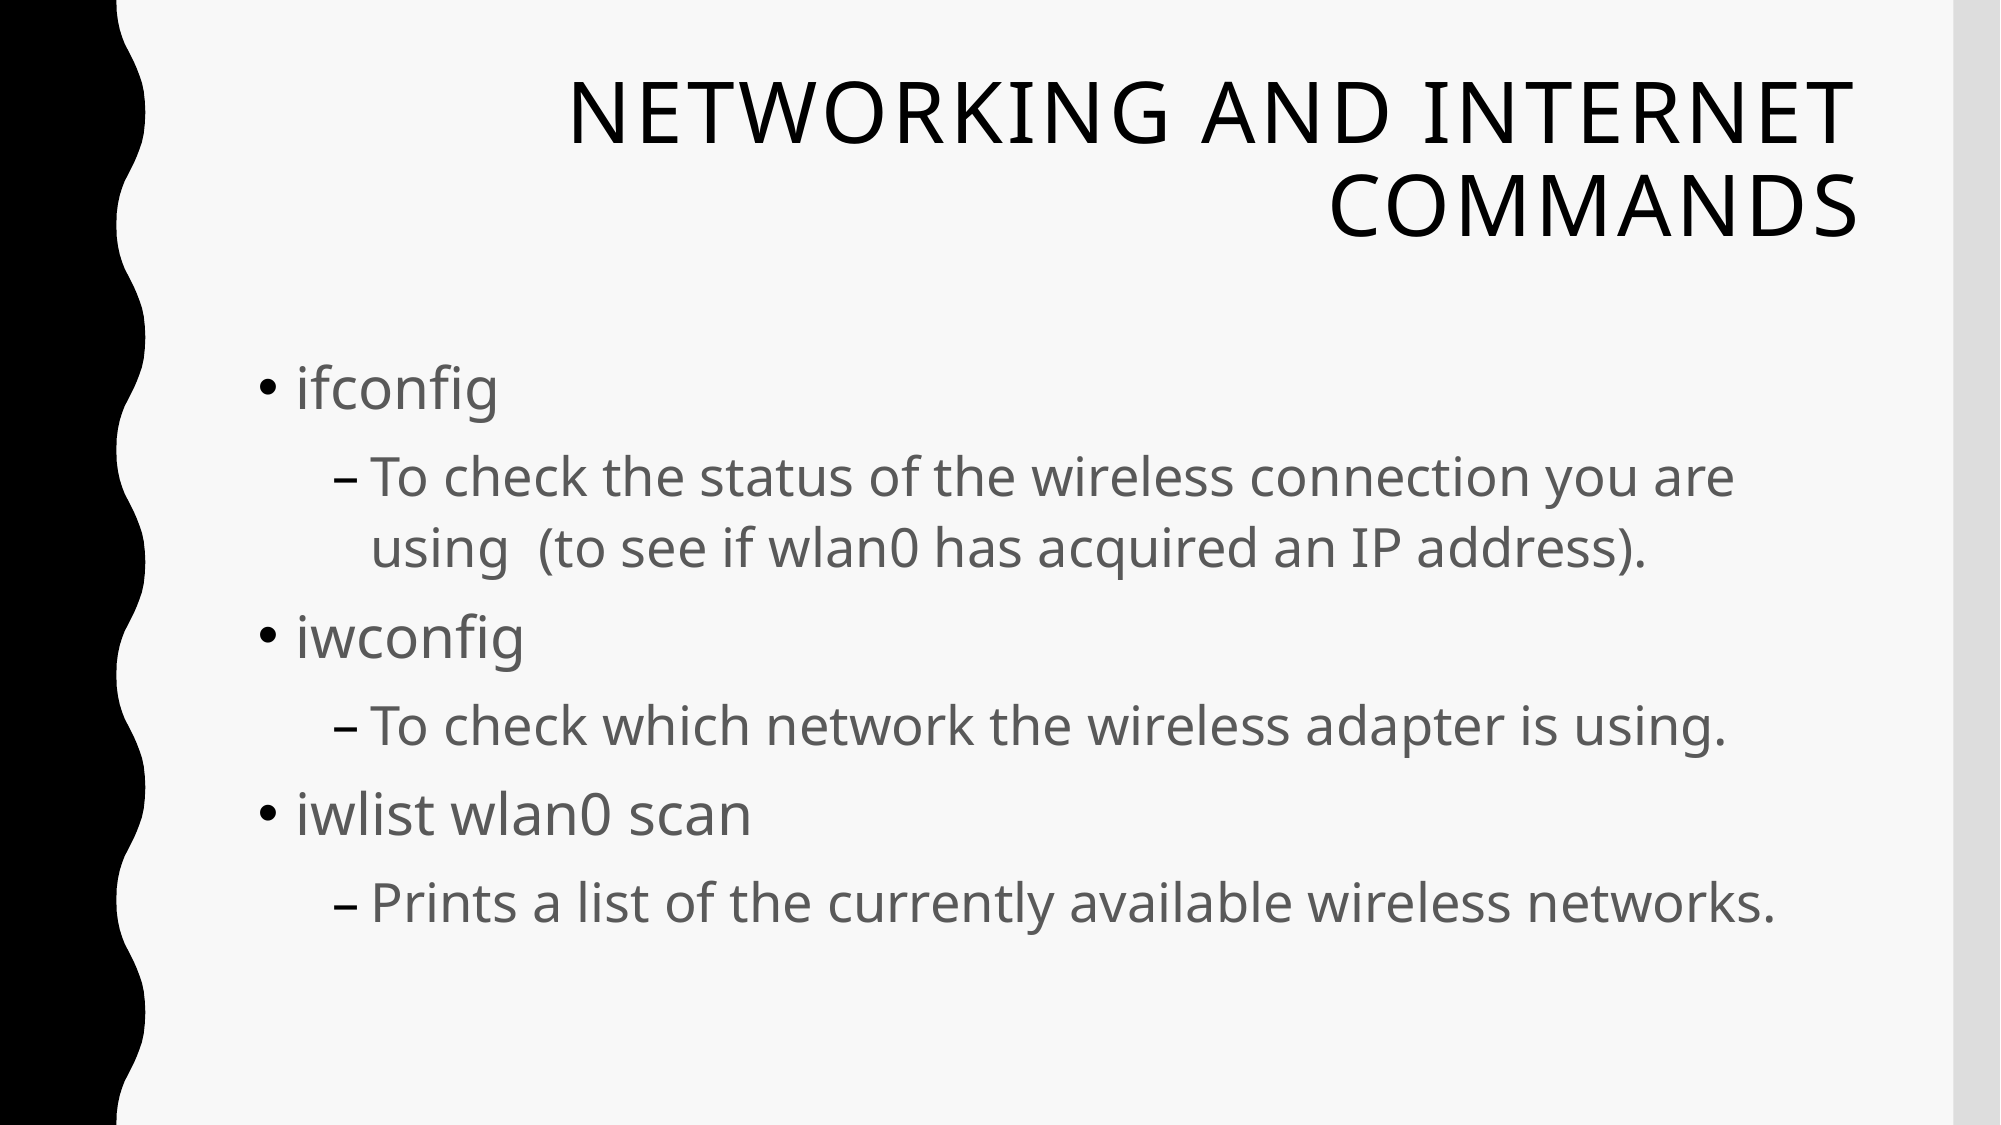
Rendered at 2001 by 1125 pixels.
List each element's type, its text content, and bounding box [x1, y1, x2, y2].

list ifconfig To check the status of the wireless connection you are using (to see if wlan0 has acquired an IP address). iwconfig To check which network the wireless adapter is using. iwlist wlan0 scan Prints a list of the currently available wireless networks. [242, 336, 1838, 975]
title NETWORKING AND INTERNET COMMANDS [205, 62, 1875, 264]
